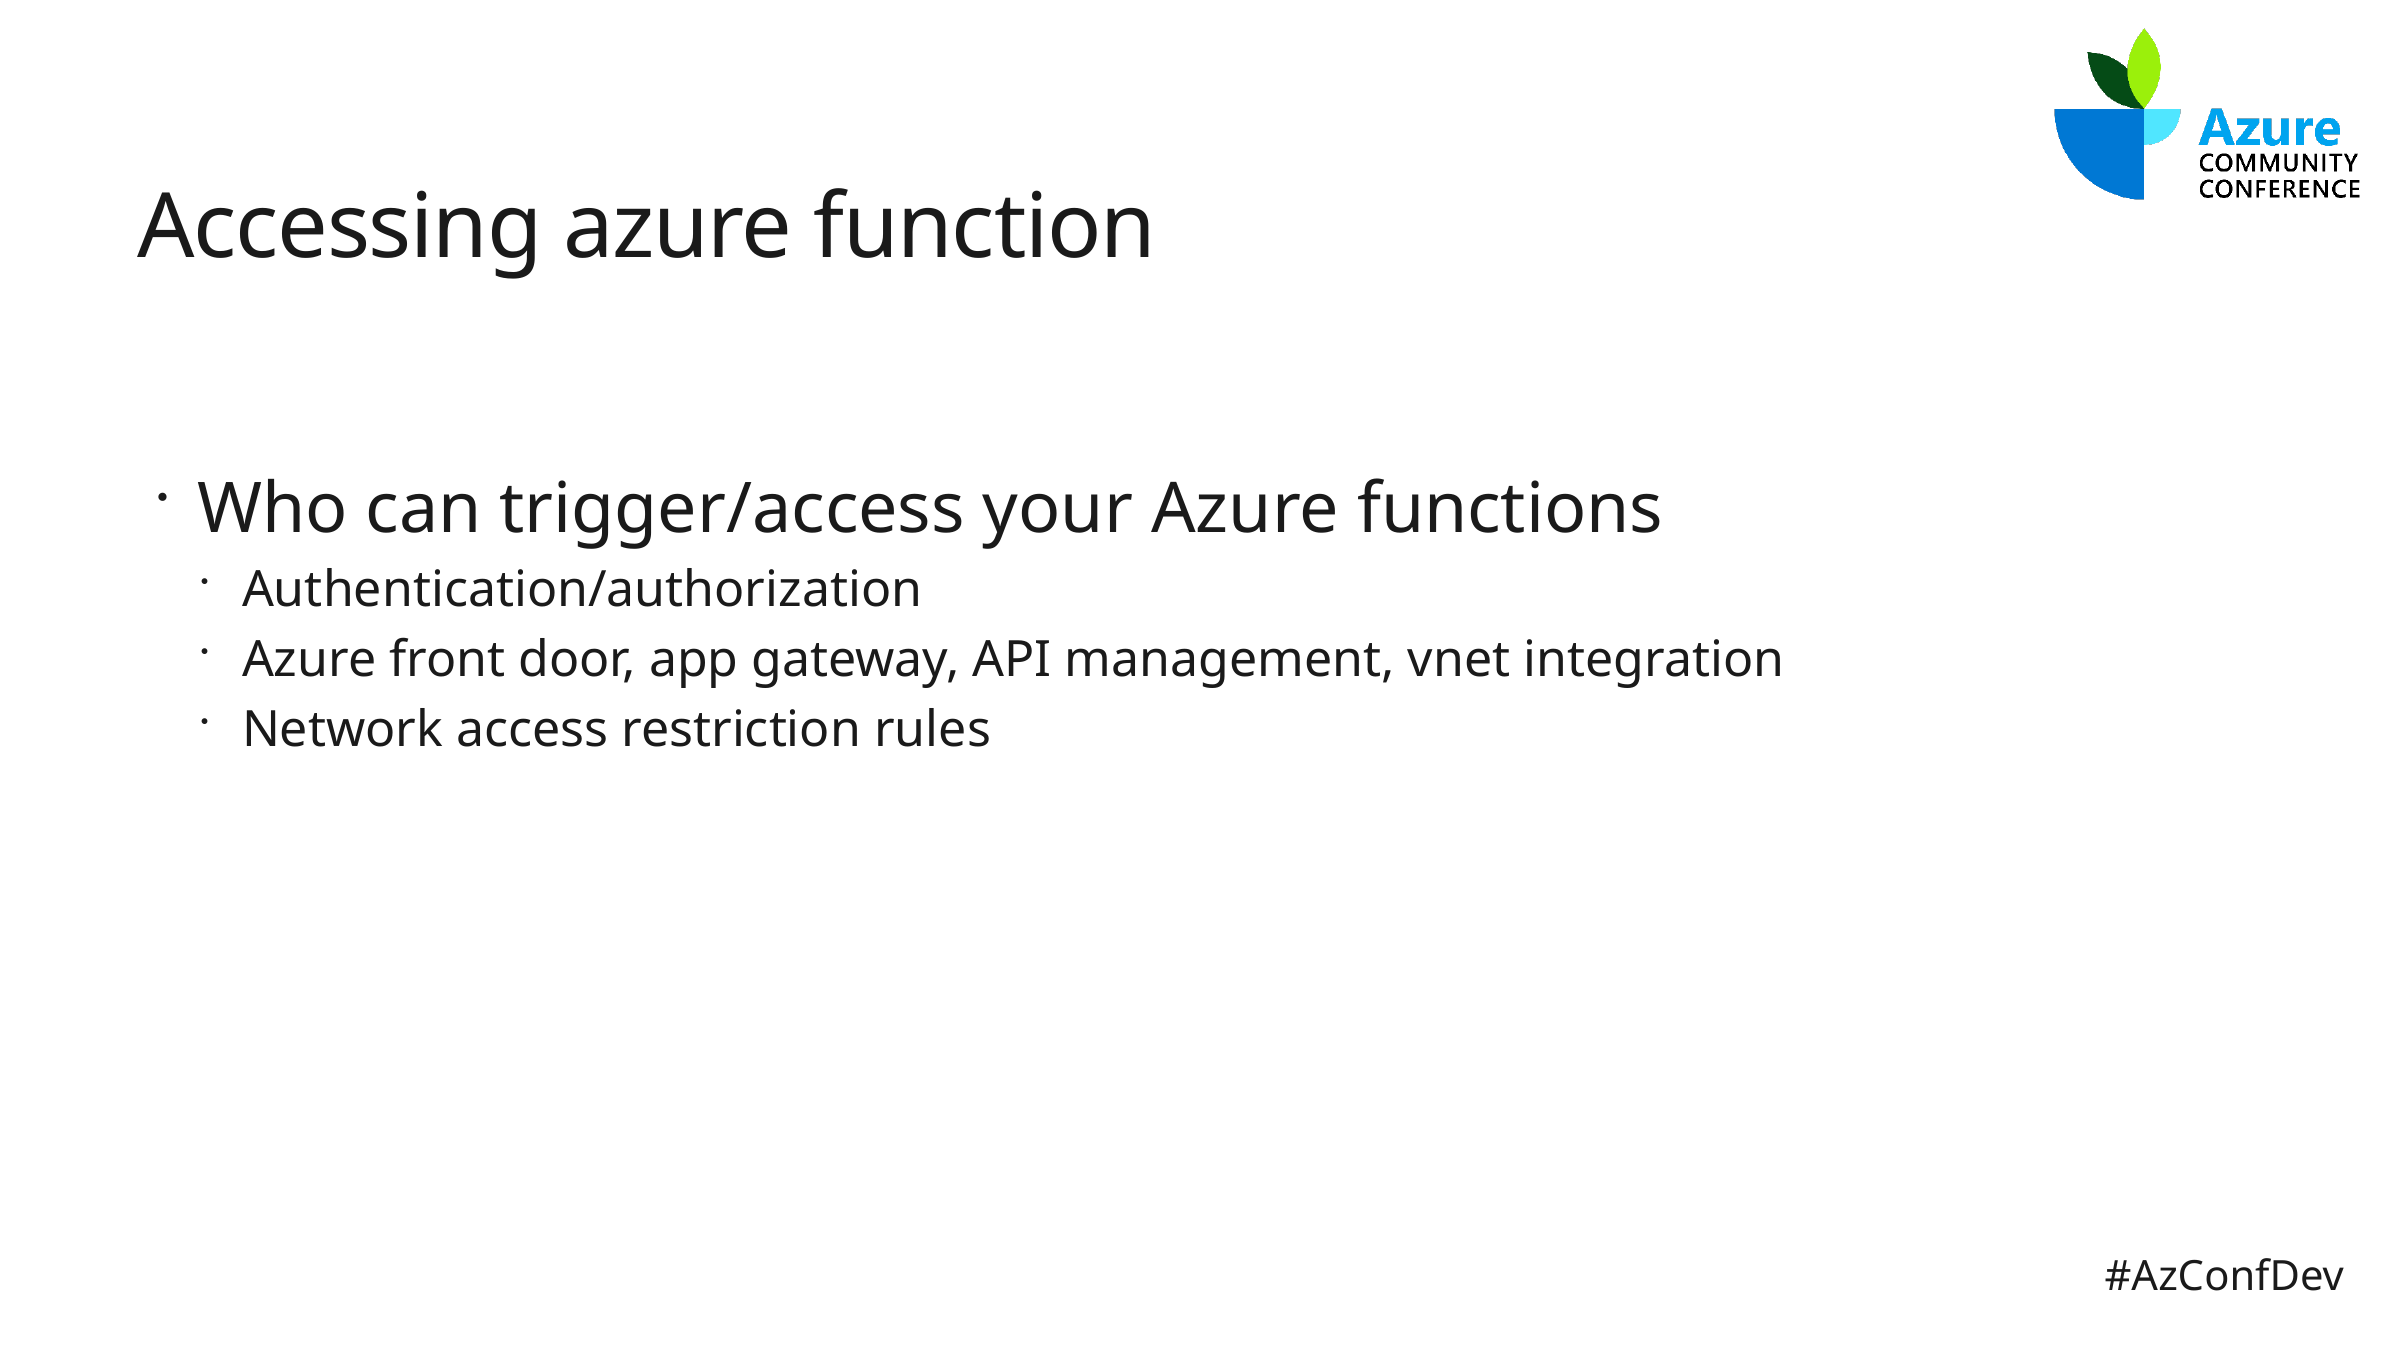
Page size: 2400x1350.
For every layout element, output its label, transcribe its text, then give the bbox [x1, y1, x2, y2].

text_box Accessing azure function [137, 180, 1863, 278]
text_box Who can trigger/access your Azure functions Authentication/authorization Azure front door, app gateway, API management, vnet integration Network access restriction rules [137, 454, 1863, 1169]
picture [2052, 19, 2370, 208]
